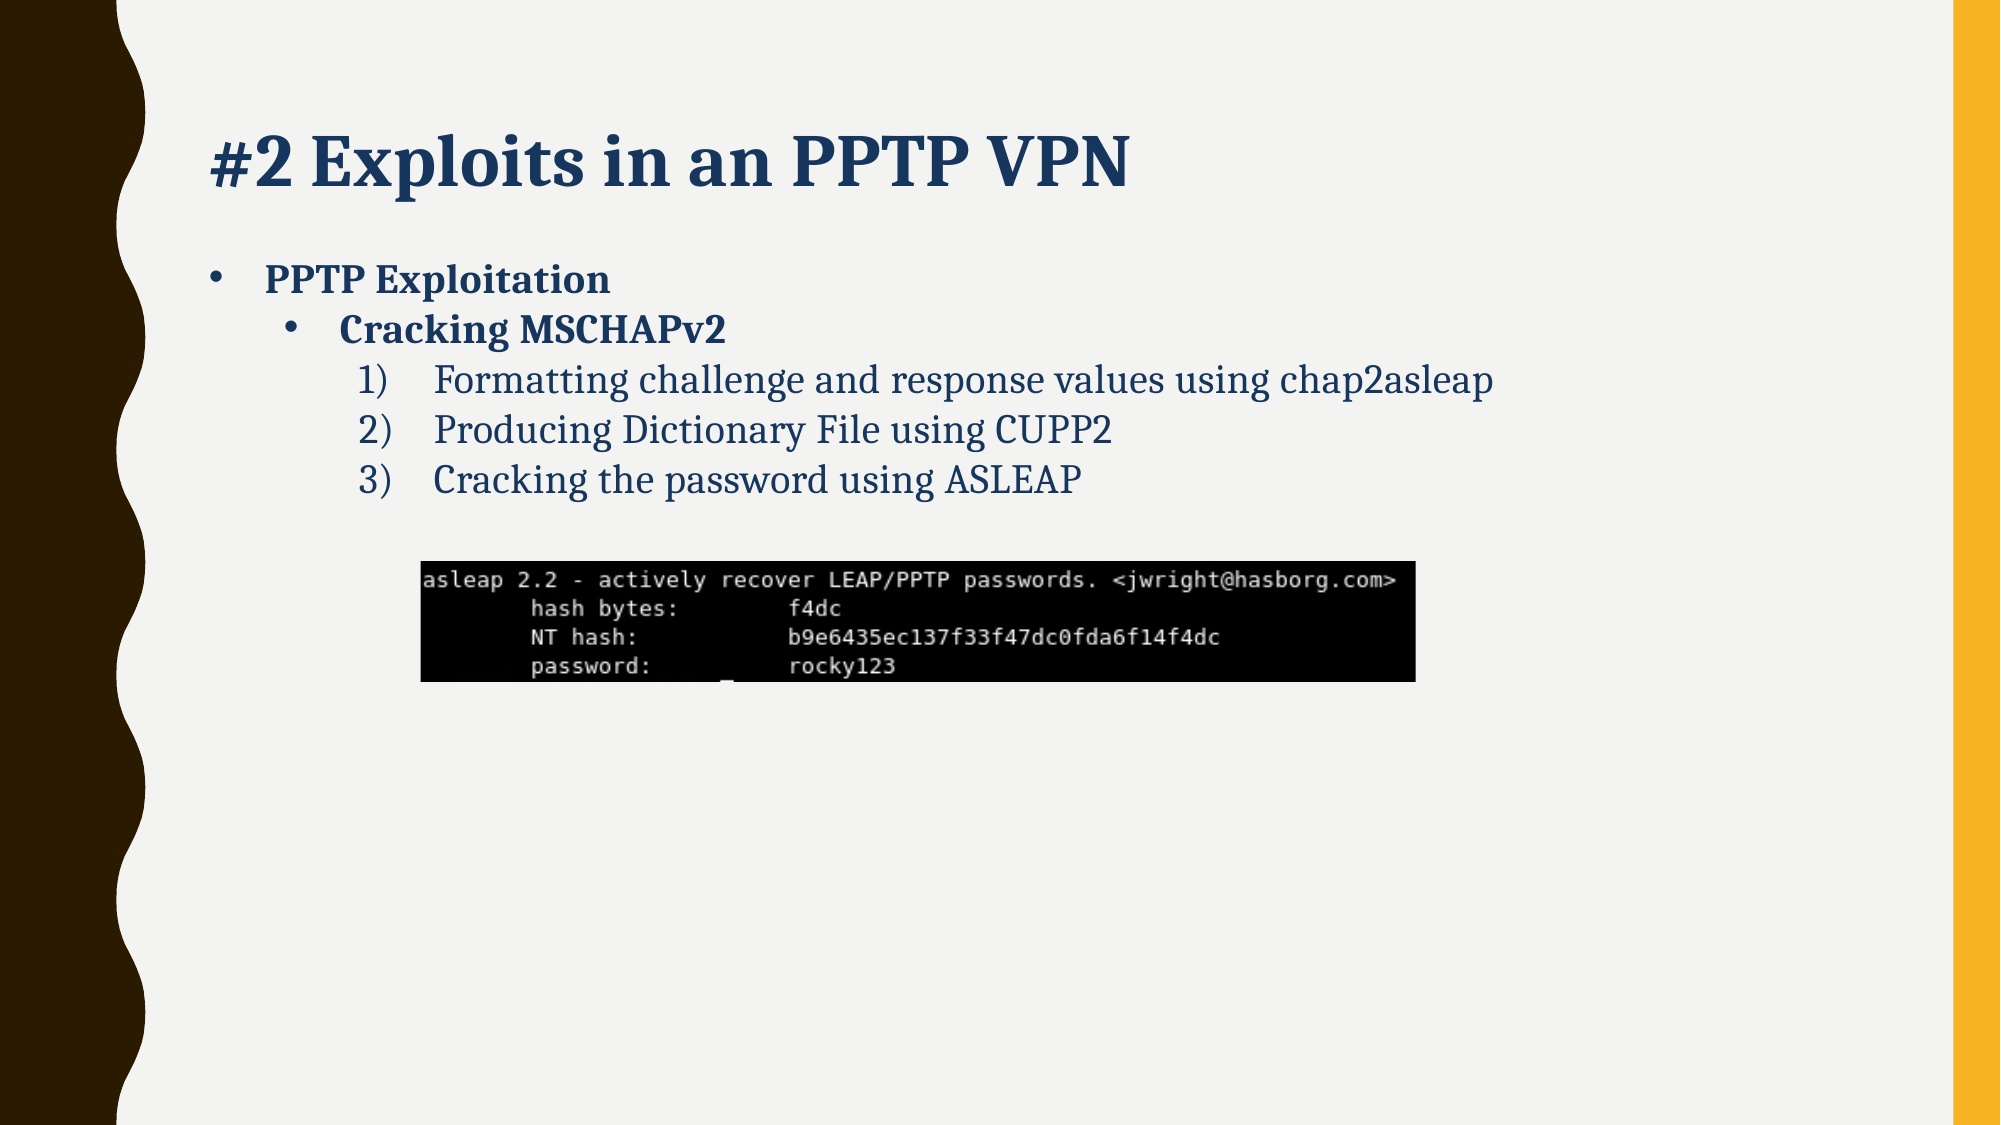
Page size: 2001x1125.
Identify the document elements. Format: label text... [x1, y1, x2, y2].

picture [420, 561, 1416, 682]
text_box #2 Exploits in an PPTP VPN PPTP Exploitation Cracking MSCHAPv2 Formatting challenge and response values using chap2asleap Producing Dictionary File using CUPP2 Cracking the password using ASLEAP [193, 103, 1842, 954]
